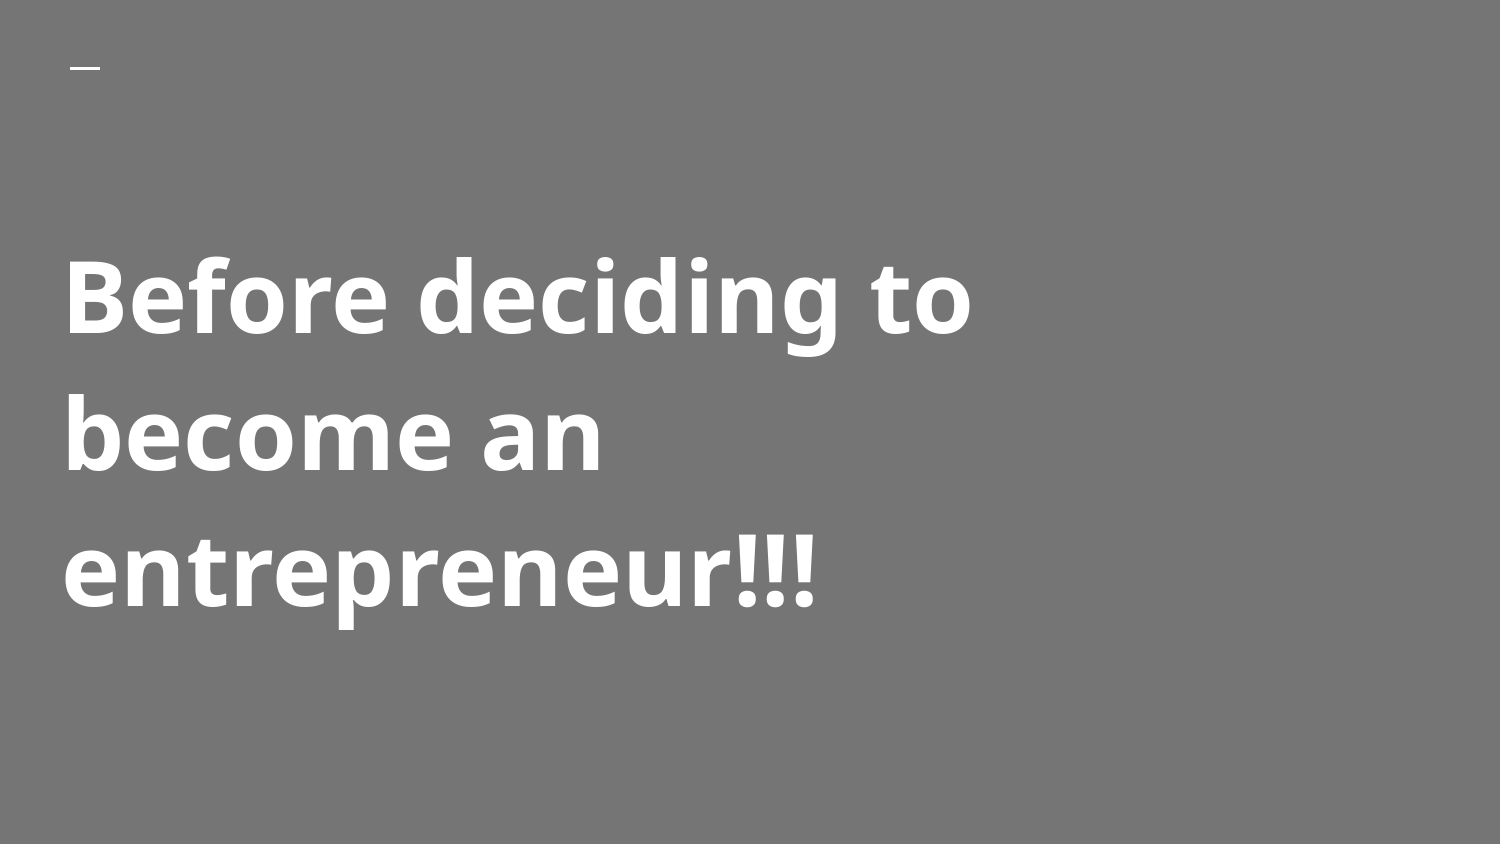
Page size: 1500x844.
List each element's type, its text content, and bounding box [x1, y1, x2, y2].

title Before deciding to become an entrepreneur!!! [46, 116, 1071, 746]
